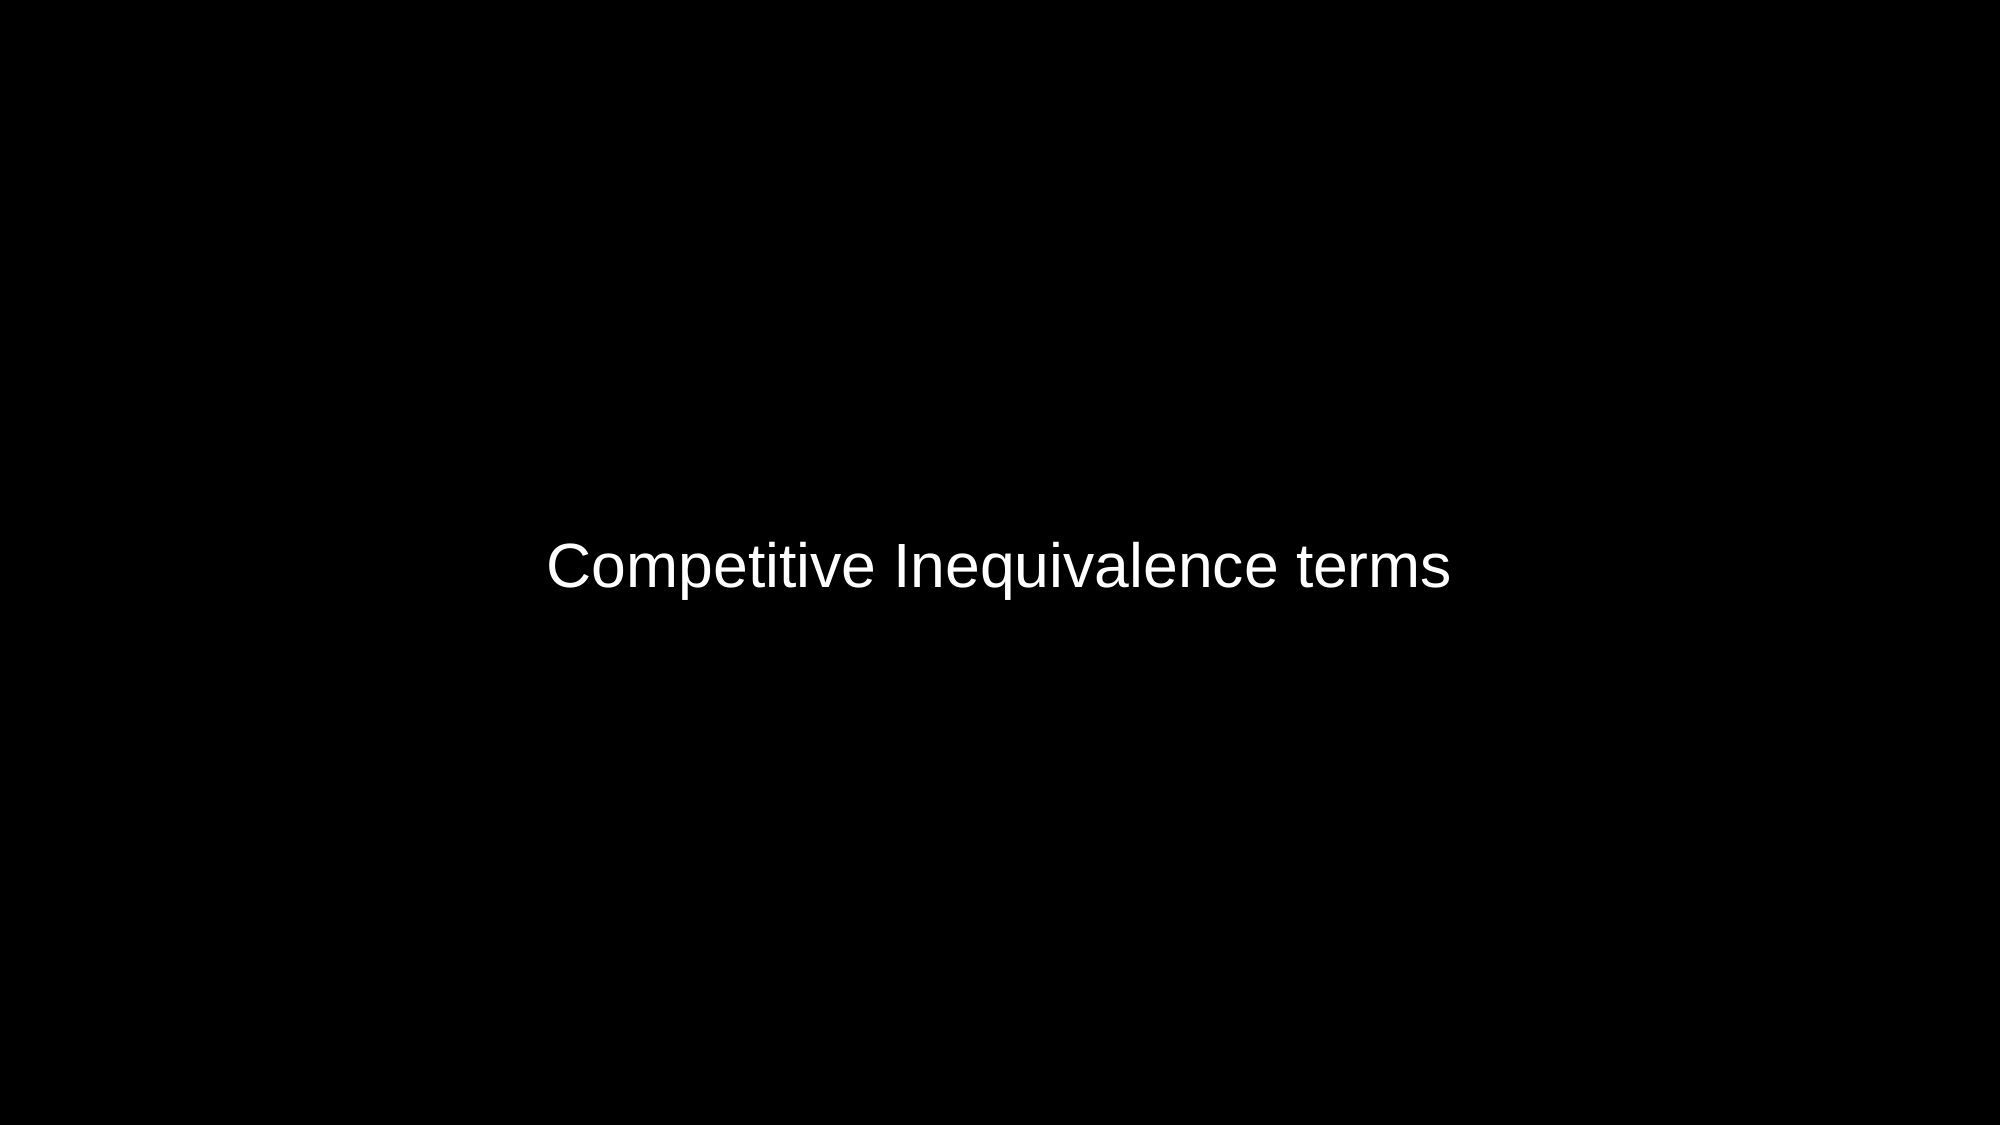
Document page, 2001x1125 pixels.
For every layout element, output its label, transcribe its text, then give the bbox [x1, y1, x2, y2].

title Competitive Inequivalence terms [137, 453, 1863, 672]
